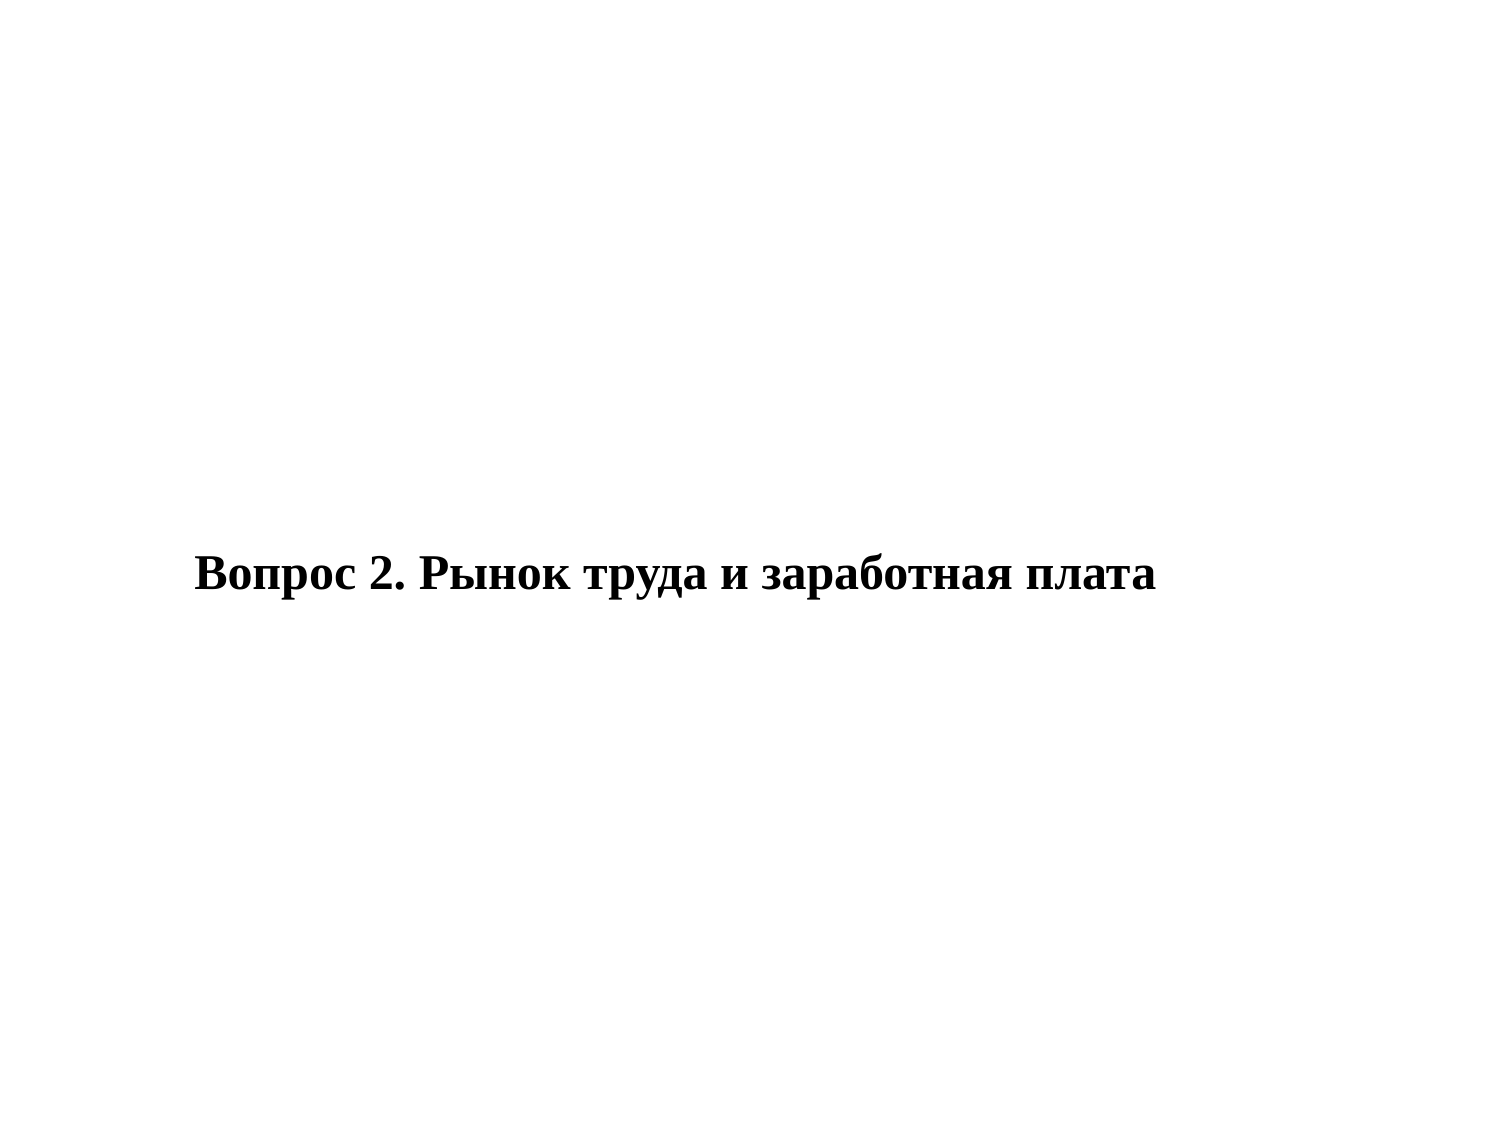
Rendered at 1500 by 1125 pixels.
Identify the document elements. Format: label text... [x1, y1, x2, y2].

text_box Вопрос 2. Рынок труда и заработная плата [171, 532, 1306, 607]
